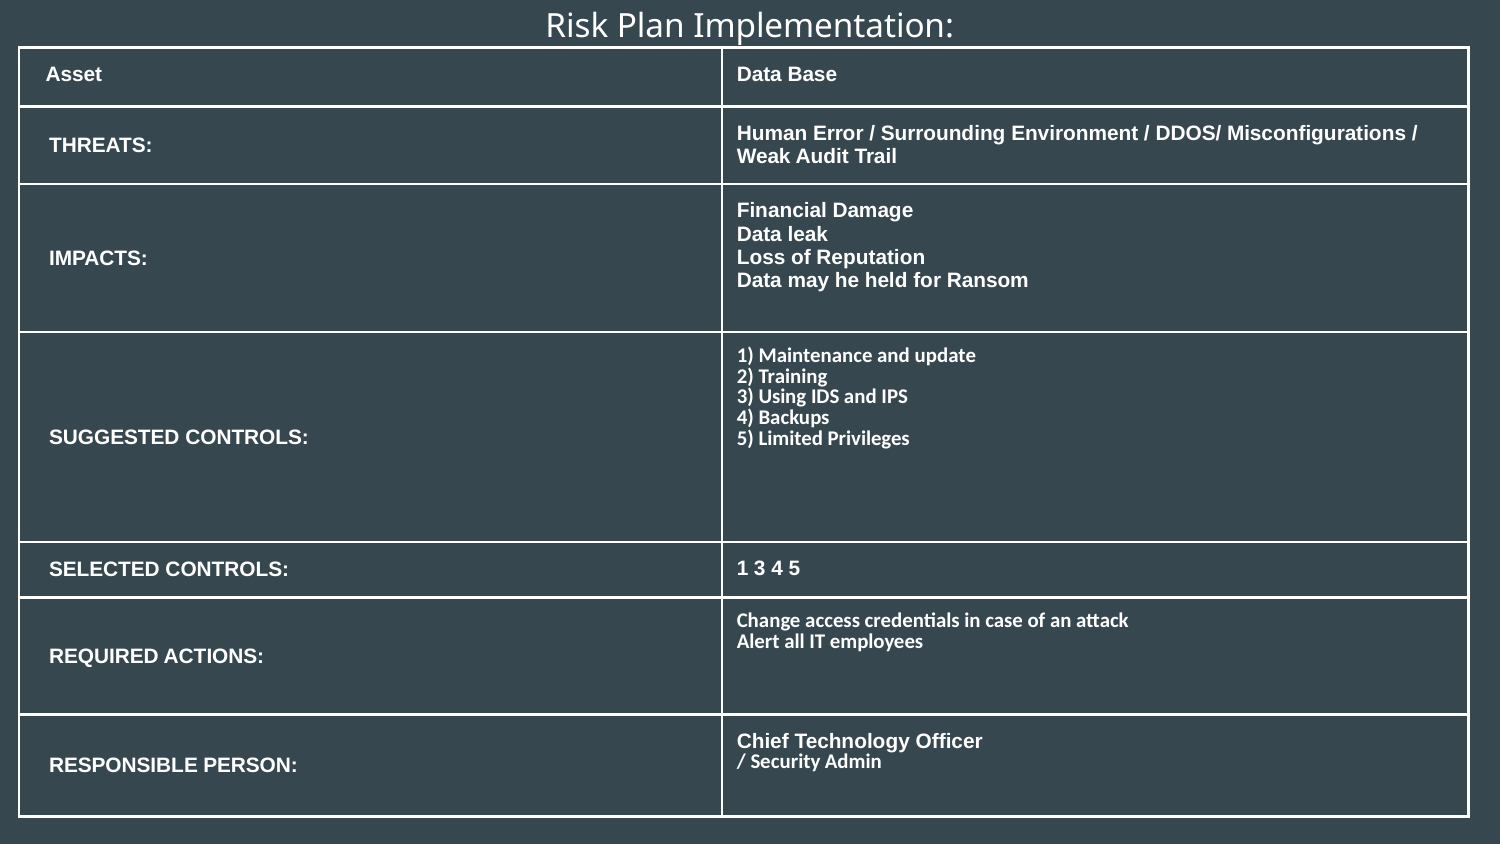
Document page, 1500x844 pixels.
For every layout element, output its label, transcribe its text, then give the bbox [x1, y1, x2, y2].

table_cell Financial Damage Data leak Loss of Reputation Data may he held for Ransom [723, 185, 1467, 331]
table_cell Chief Technology Officer / Security Admin [723, 716, 1467, 815]
table_cell 1) Maintenance and update 2) Training 3) Using IDS and IPS 4) Backups 5) Limited Privileges [723, 333, 1467, 541]
table_cell REQUIRED ACTIONS: [20, 599, 721, 713]
table_cell RESPONSIBLE PERSON: [20, 716, 721, 815]
table_cell THREATS: [20, 108, 721, 183]
table_header Asset [20, 49, 721, 105]
table_header Data Base [723, 49, 1467, 105]
table_cell IMPACTS: [20, 185, 721, 331]
text_box Risk Plan Implementation: [385, 0, 1115, 70]
table_cell Change access credentials in case of an attack Alert all IT employees [723, 599, 1467, 713]
table_cell Human Error / Surrounding Environment / DDOS/ Misconfigurations / Weak Audit Trail [723, 108, 1467, 183]
table_cell SUGGESTED CONTROLS: [20, 333, 721, 541]
table_cell SELECTED CONTROLS: [20, 543, 721, 596]
table_cell 1 3 4 5 [723, 543, 1467, 596]
